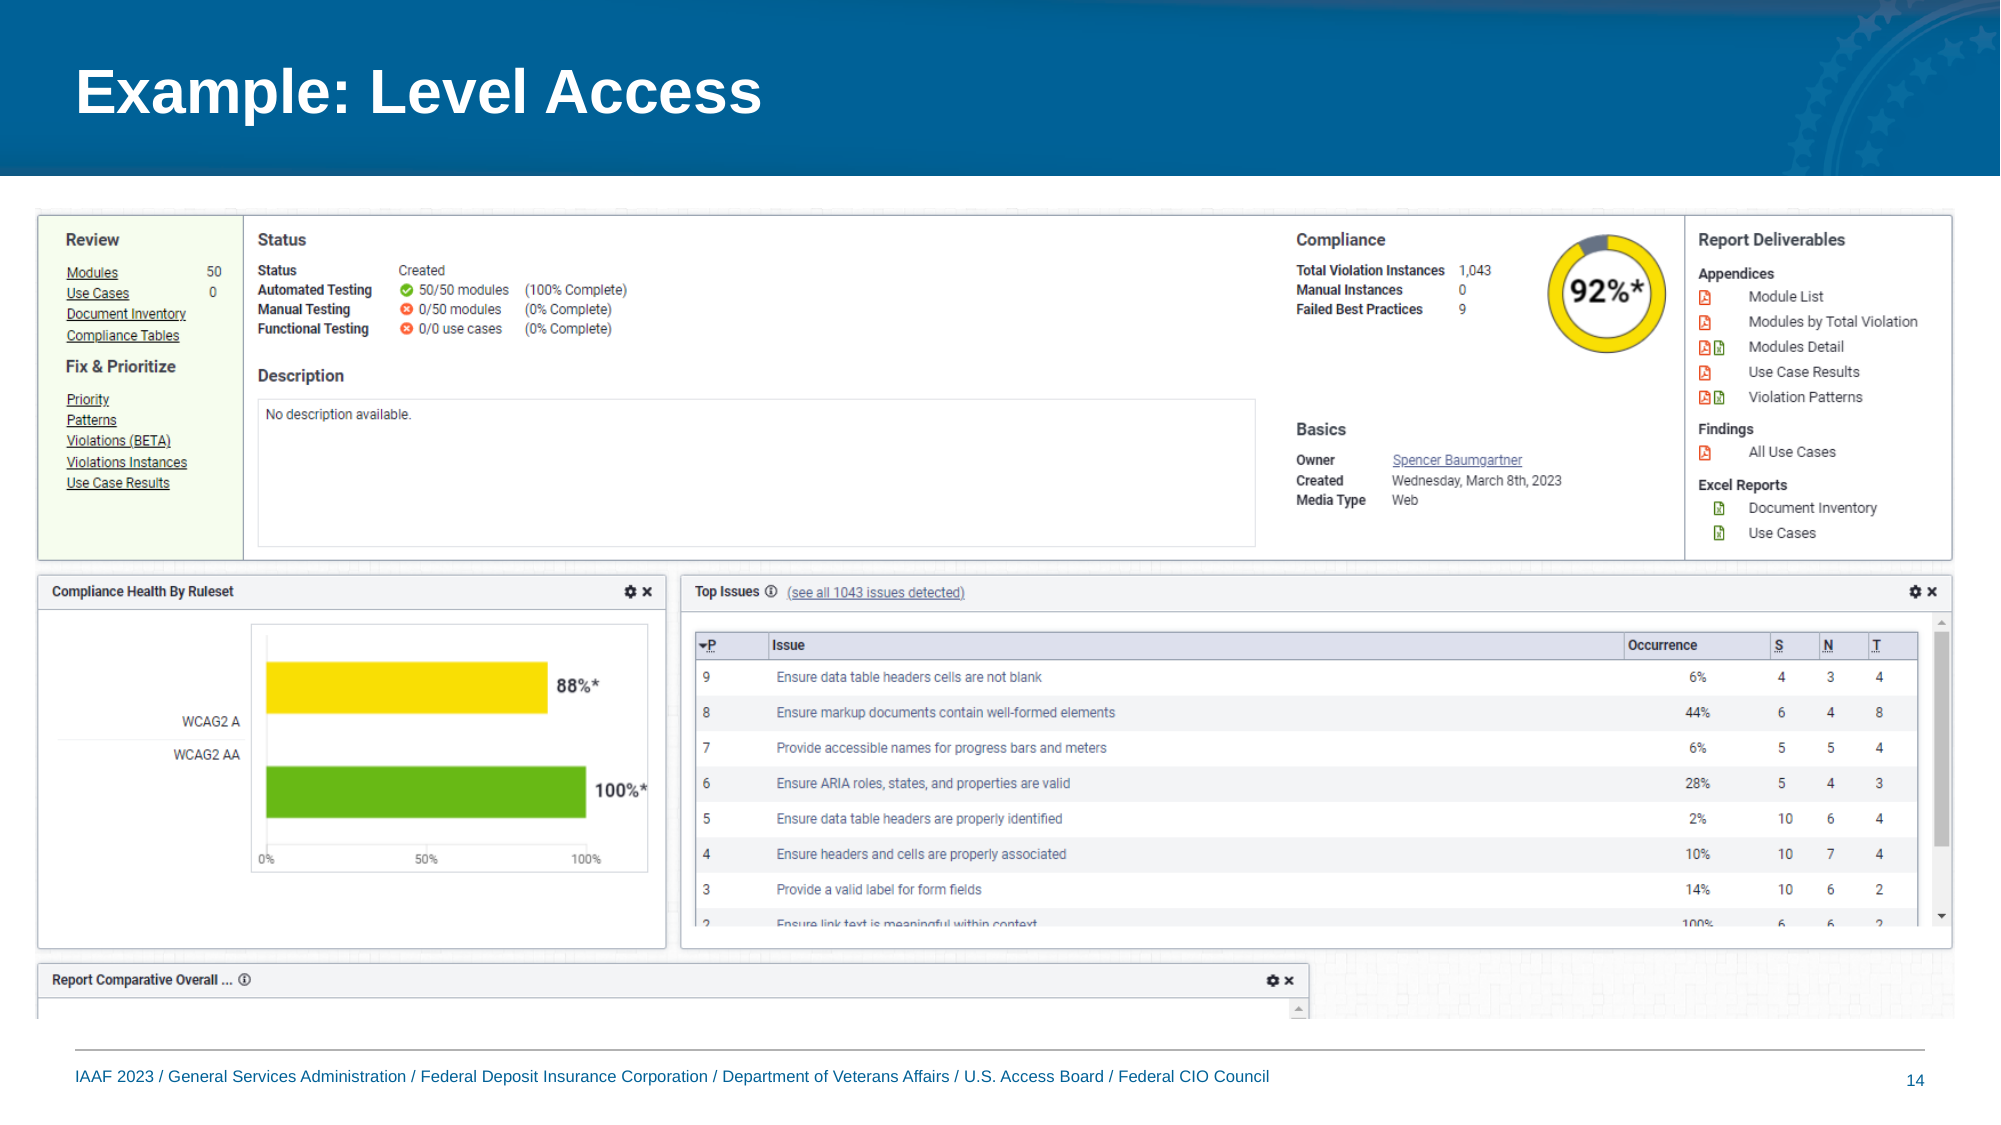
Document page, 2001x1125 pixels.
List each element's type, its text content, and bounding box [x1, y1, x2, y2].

slide_number 14 [1880, 1065, 1925, 1095]
title Example: Level Access [75, 52, 1800, 128]
picture [0, 168, 666, 176]
picture [0, 0, 2000, 176]
picture [35, 208, 1955, 1019]
